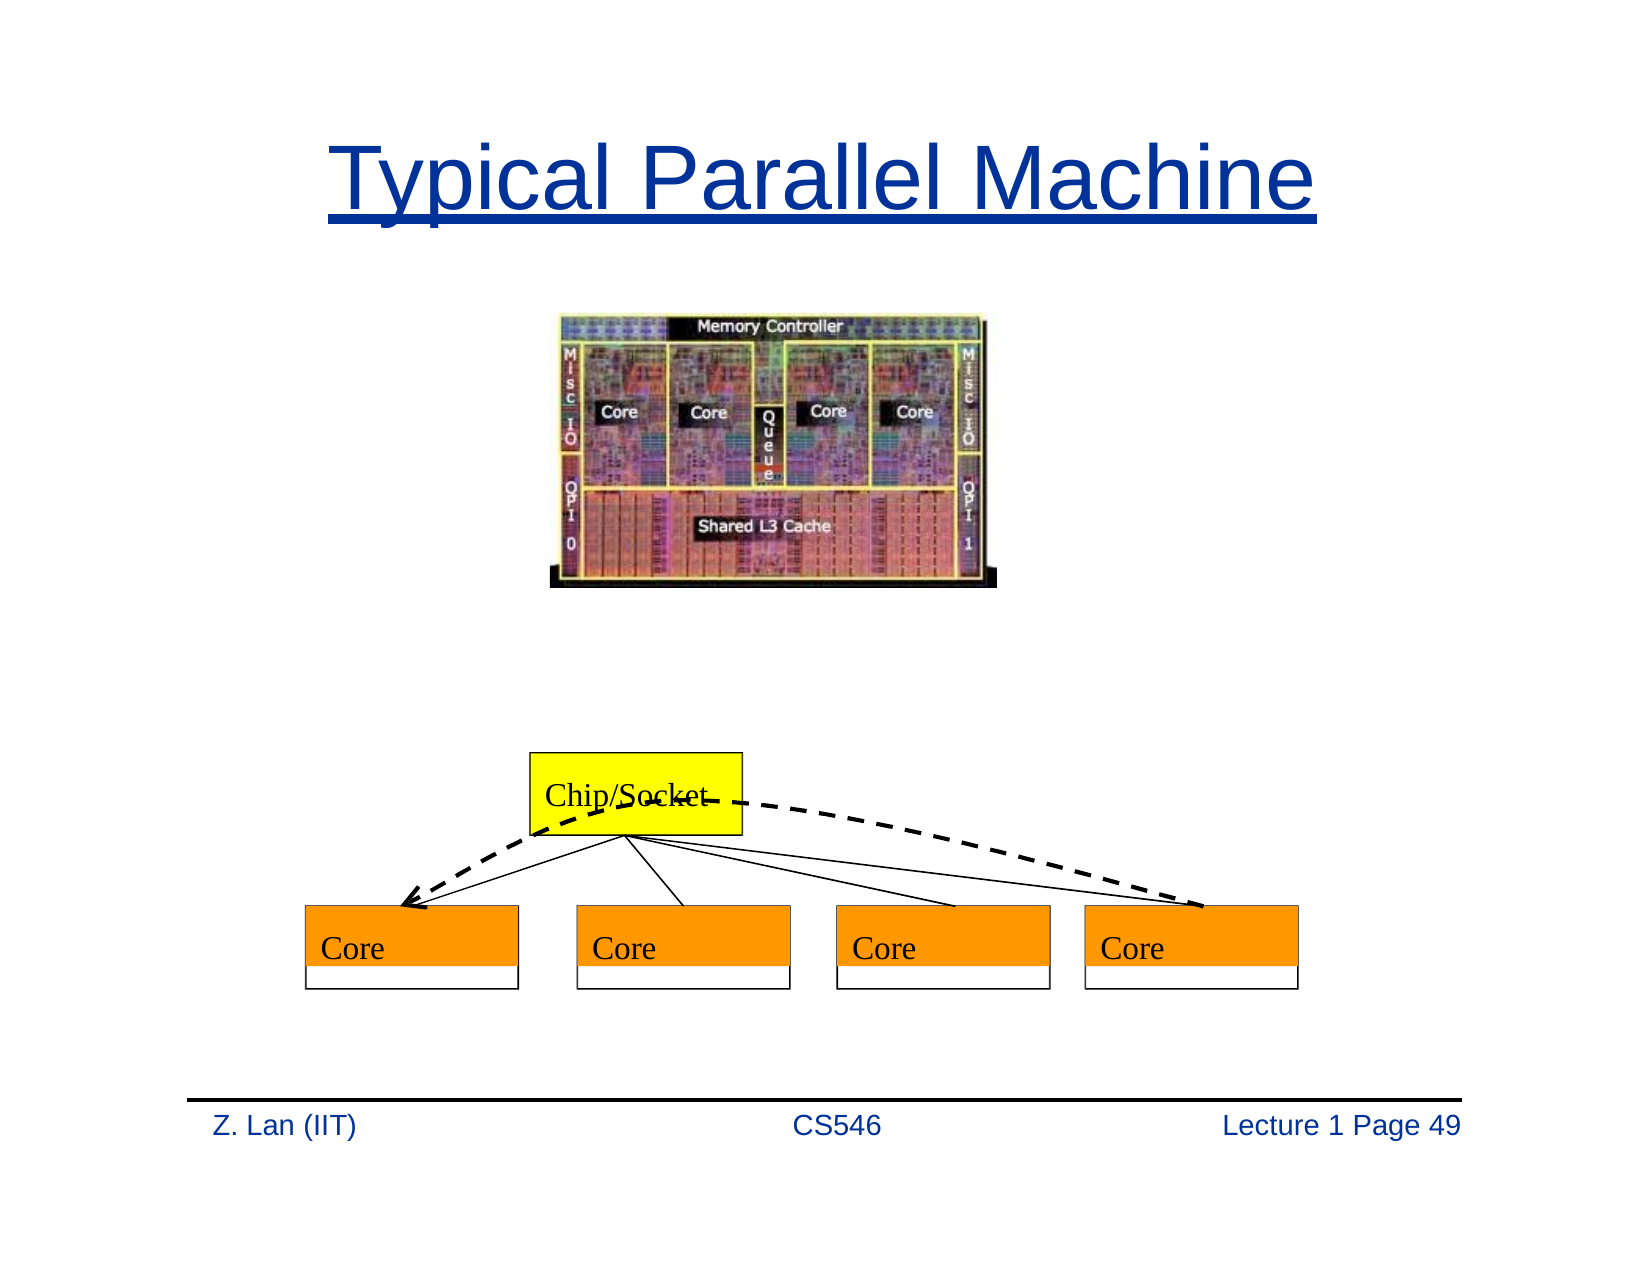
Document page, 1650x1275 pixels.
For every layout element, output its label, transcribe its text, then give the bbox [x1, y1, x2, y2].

text_box [532, 826, 550, 838]
text_box [904, 827, 922, 836]
text_box [454, 865, 472, 878]
text_box [760, 802, 778, 809]
text_box [836, 905, 1051, 990]
text_box [429, 880, 447, 893]
text_box Core [305, 906, 519, 967]
text_box [416, 834, 624, 904]
text_box [1074, 869, 1092, 878]
text_box [961, 840, 979, 849]
text_box [789, 806, 807, 814]
text_box [633, 838, 956, 908]
text_box [624, 837, 685, 907]
text_box [932, 833, 950, 842]
text_box [576, 905, 791, 990]
text_box [549, 312, 997, 588]
footer Z. Lan (IIT) [210, 1110, 360, 1275]
text_box [1084, 905, 1299, 990]
text_box [731, 799, 749, 806]
text_box [531, 813, 741, 834]
text_box Core [577, 906, 790, 967]
text_box [559, 816, 577, 827]
text_box [673, 798, 691, 803]
text_box [624, 834, 1190, 906]
text_box [628, 806, 744, 836]
title Typical Parallel Machine [98, 62, 1552, 331]
text_box Chip/Socket [529, 752, 743, 813]
text_box [818, 811, 836, 818]
text_box [1158, 892, 1176, 901]
slide_number CS546 [790, 1110, 885, 1275]
text_box [587, 808, 605, 817]
text_box [989, 847, 1007, 856]
text_box Core [1085, 906, 1298, 967]
text_box [480, 851, 497, 864]
text_box [505, 838, 523, 850]
text_box [847, 815, 865, 824]
text_box [1186, 900, 1204, 909]
text_box [1130, 884, 1148, 893]
text_box [1046, 861, 1064, 871]
text_box [875, 821, 894, 829]
text_box [1102, 876, 1120, 886]
text_box [304, 905, 520, 990]
text_box Core [837, 906, 1050, 967]
text_box [702, 798, 720, 804]
text_box [399, 885, 428, 910]
text_box [644, 798, 662, 805]
slide_number Lecture 1 Page 49 [1197, 1110, 1464, 1275]
text_box [615, 802, 633, 810]
text_box [1017, 854, 1035, 863]
